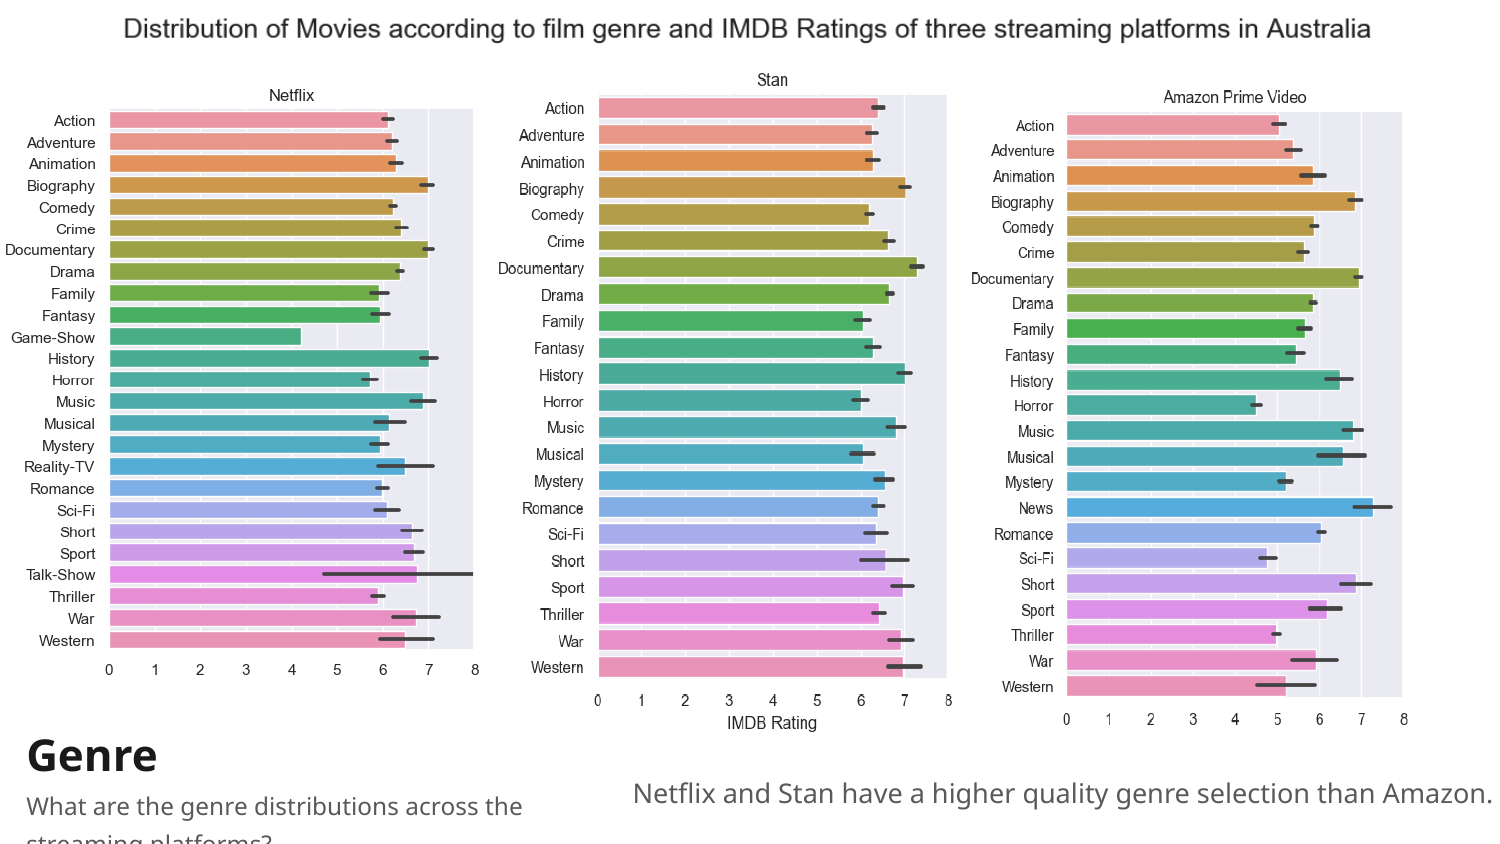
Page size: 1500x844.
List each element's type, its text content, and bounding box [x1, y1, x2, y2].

picture [118, 12, 1382, 54]
list Netflix and Stan have a higher quality genre selection than Amazon. [553, 734, 1500, 844]
picture [0, 78, 485, 680]
picture [498, 66, 1419, 739]
text_box Genre What are the genre distributions across the streaming platforms? [11, 709, 553, 844]
